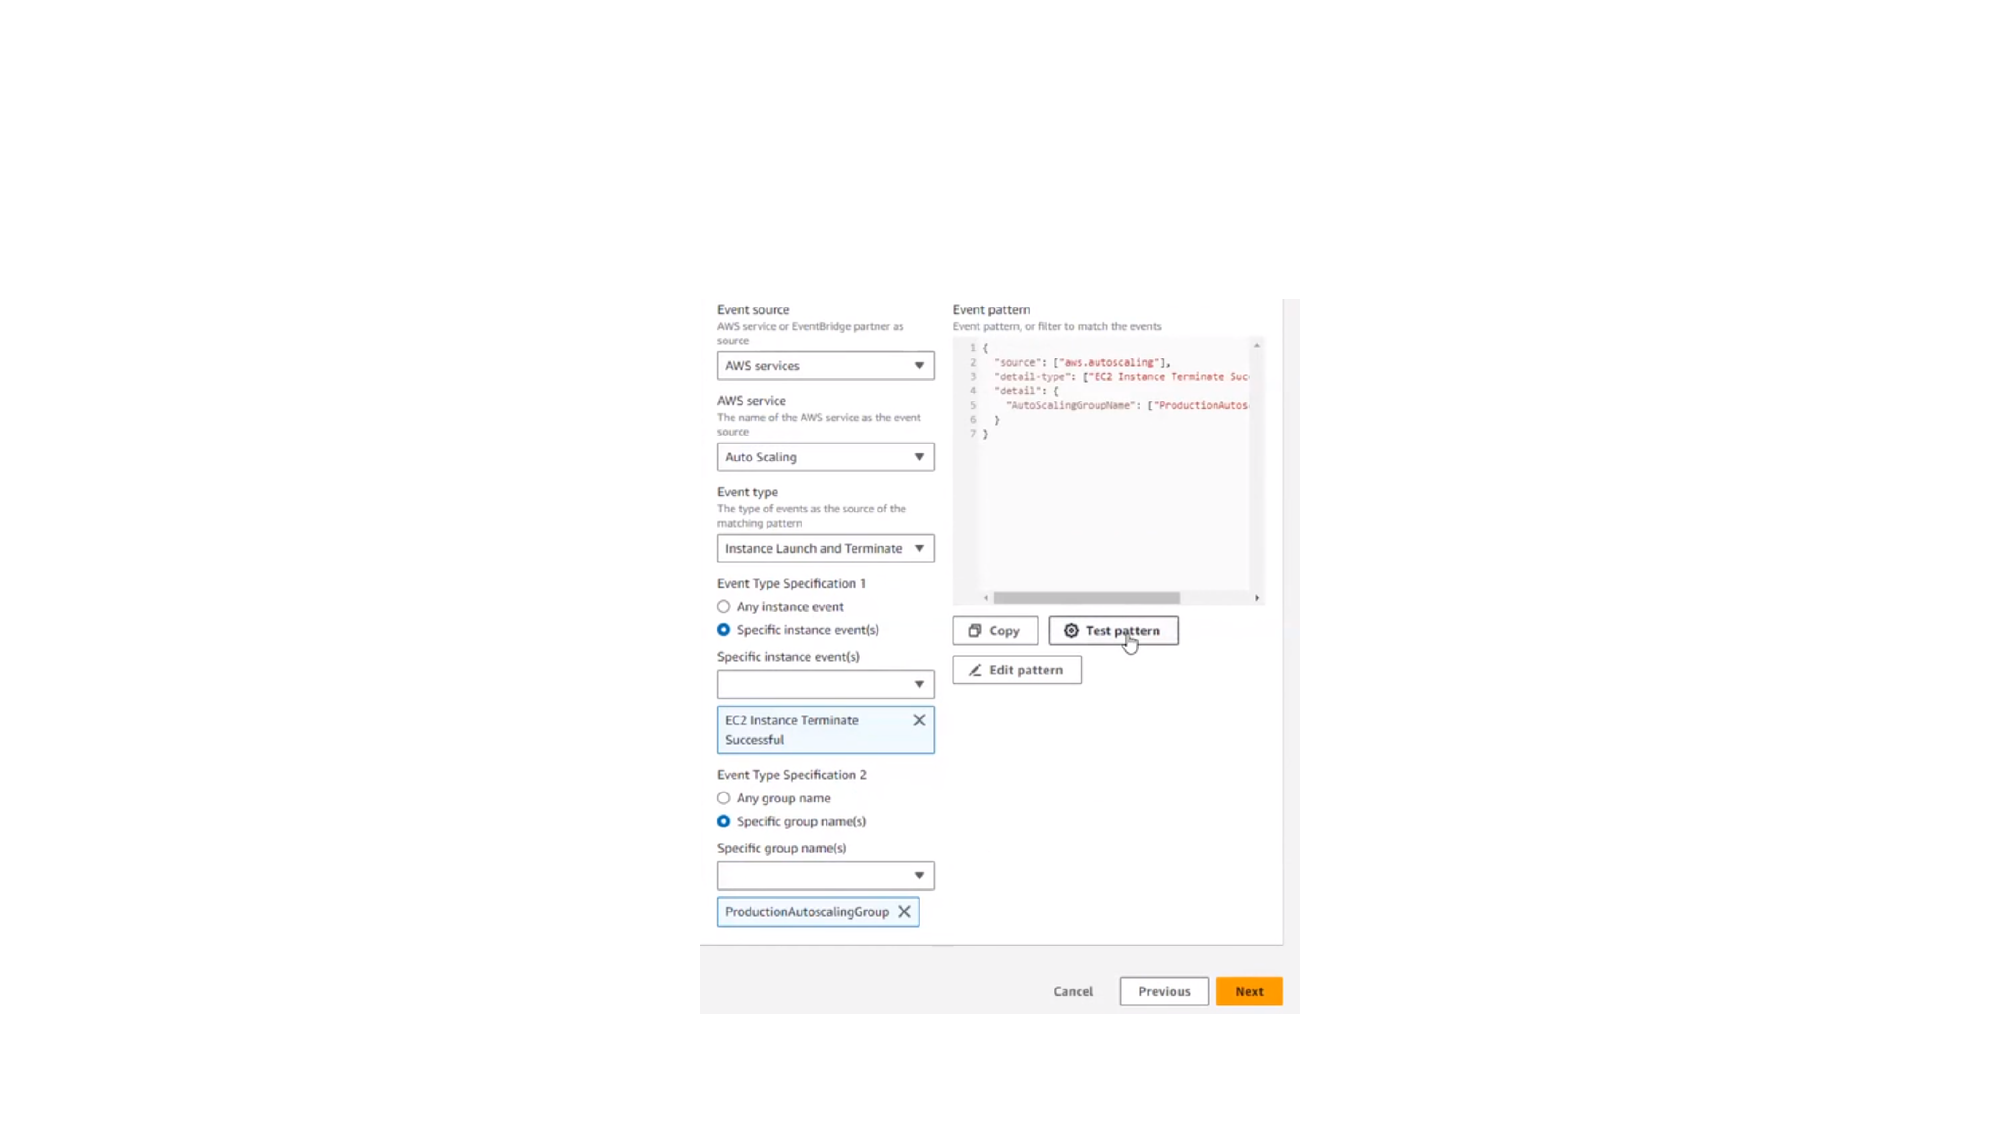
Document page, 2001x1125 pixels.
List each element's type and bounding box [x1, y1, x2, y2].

list [700, 299, 1300, 1014]
